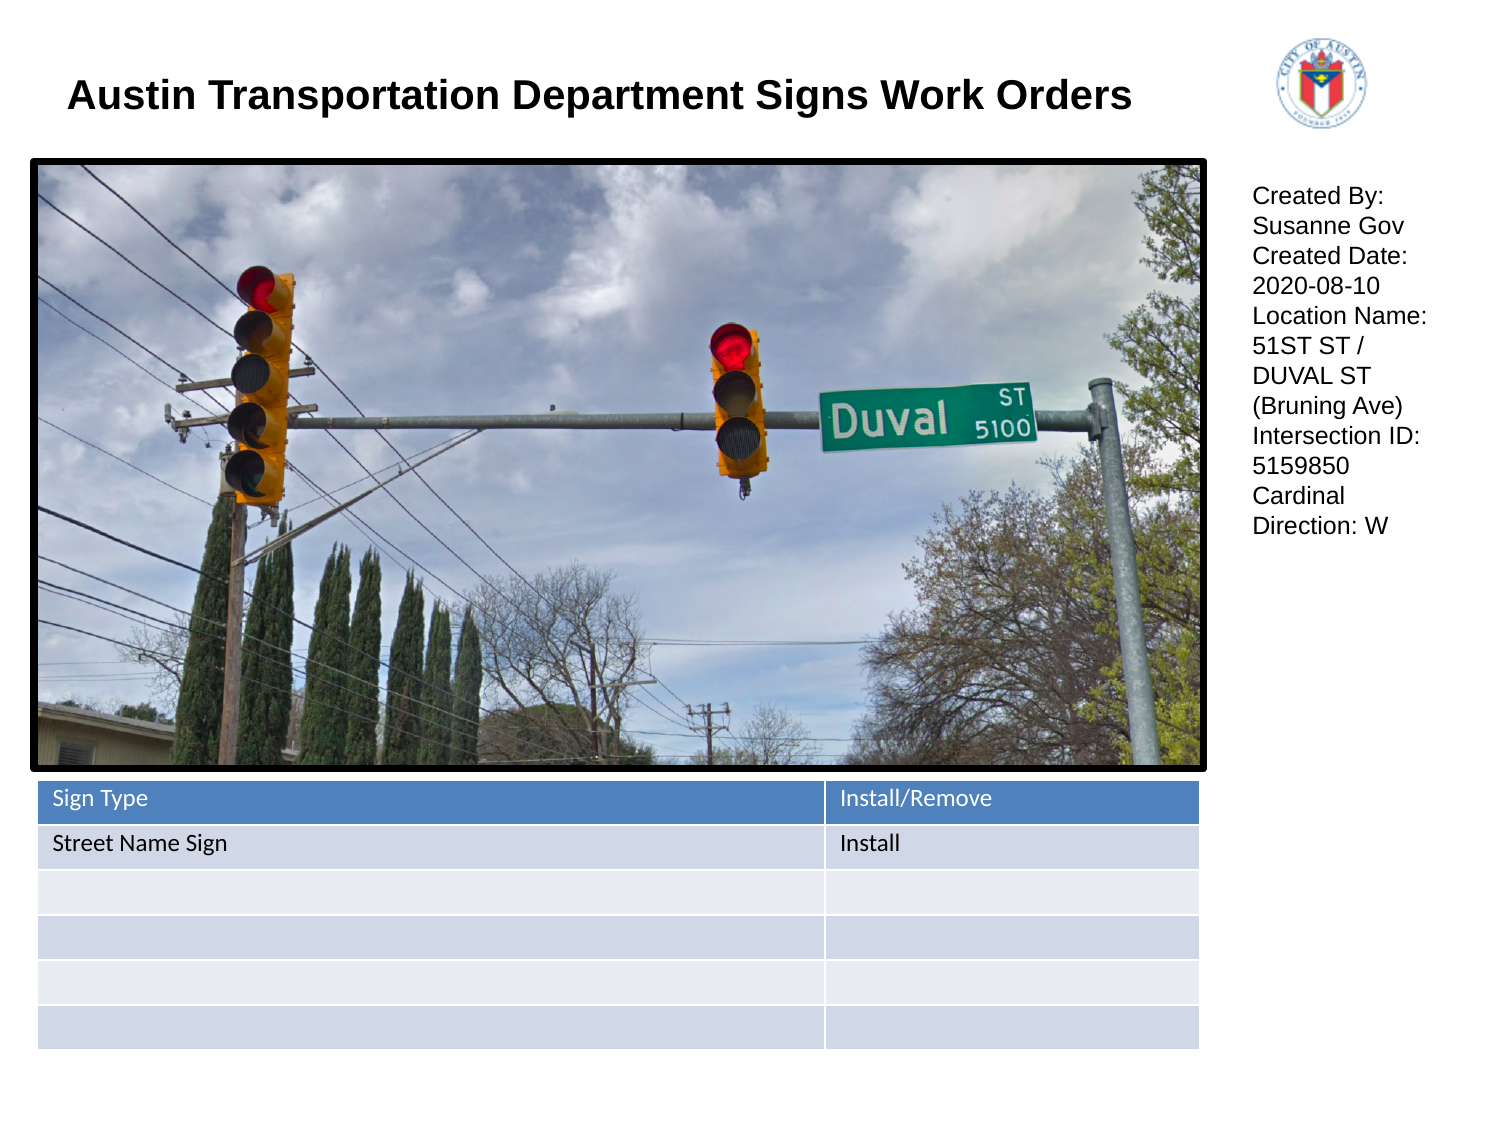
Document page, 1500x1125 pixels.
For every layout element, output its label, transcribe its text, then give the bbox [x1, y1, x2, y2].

table_cell [38, 871, 824, 914]
table_cell [38, 961, 824, 1004]
picture [1274, 37, 1369, 132]
table_cell Street Name Sign [38, 826, 824, 869]
table_cell [826, 961, 1199, 1004]
text_box Created By: Susanne Gov Created Date: 2020-08-10 Location Name: 51ST ST / DUVAL ST (Bruning Ave) Intersection ID: 5159850 Cardinal Direction: W [1237, 172, 1463, 547]
table_cell [826, 916, 1199, 959]
table_header Install/Remove [826, 781, 1199, 824]
picture [37, 164, 1201, 766]
table_header Sign Type [38, 781, 824, 824]
text_box Austin Transportation Department Signs Work Orders [51, 60, 1149, 125]
table_cell Install [826, 826, 1199, 869]
table_cell [38, 1006, 824, 1049]
table_cell [826, 871, 1199, 914]
table_cell [826, 1006, 1199, 1049]
table_cell [38, 916, 824, 959]
